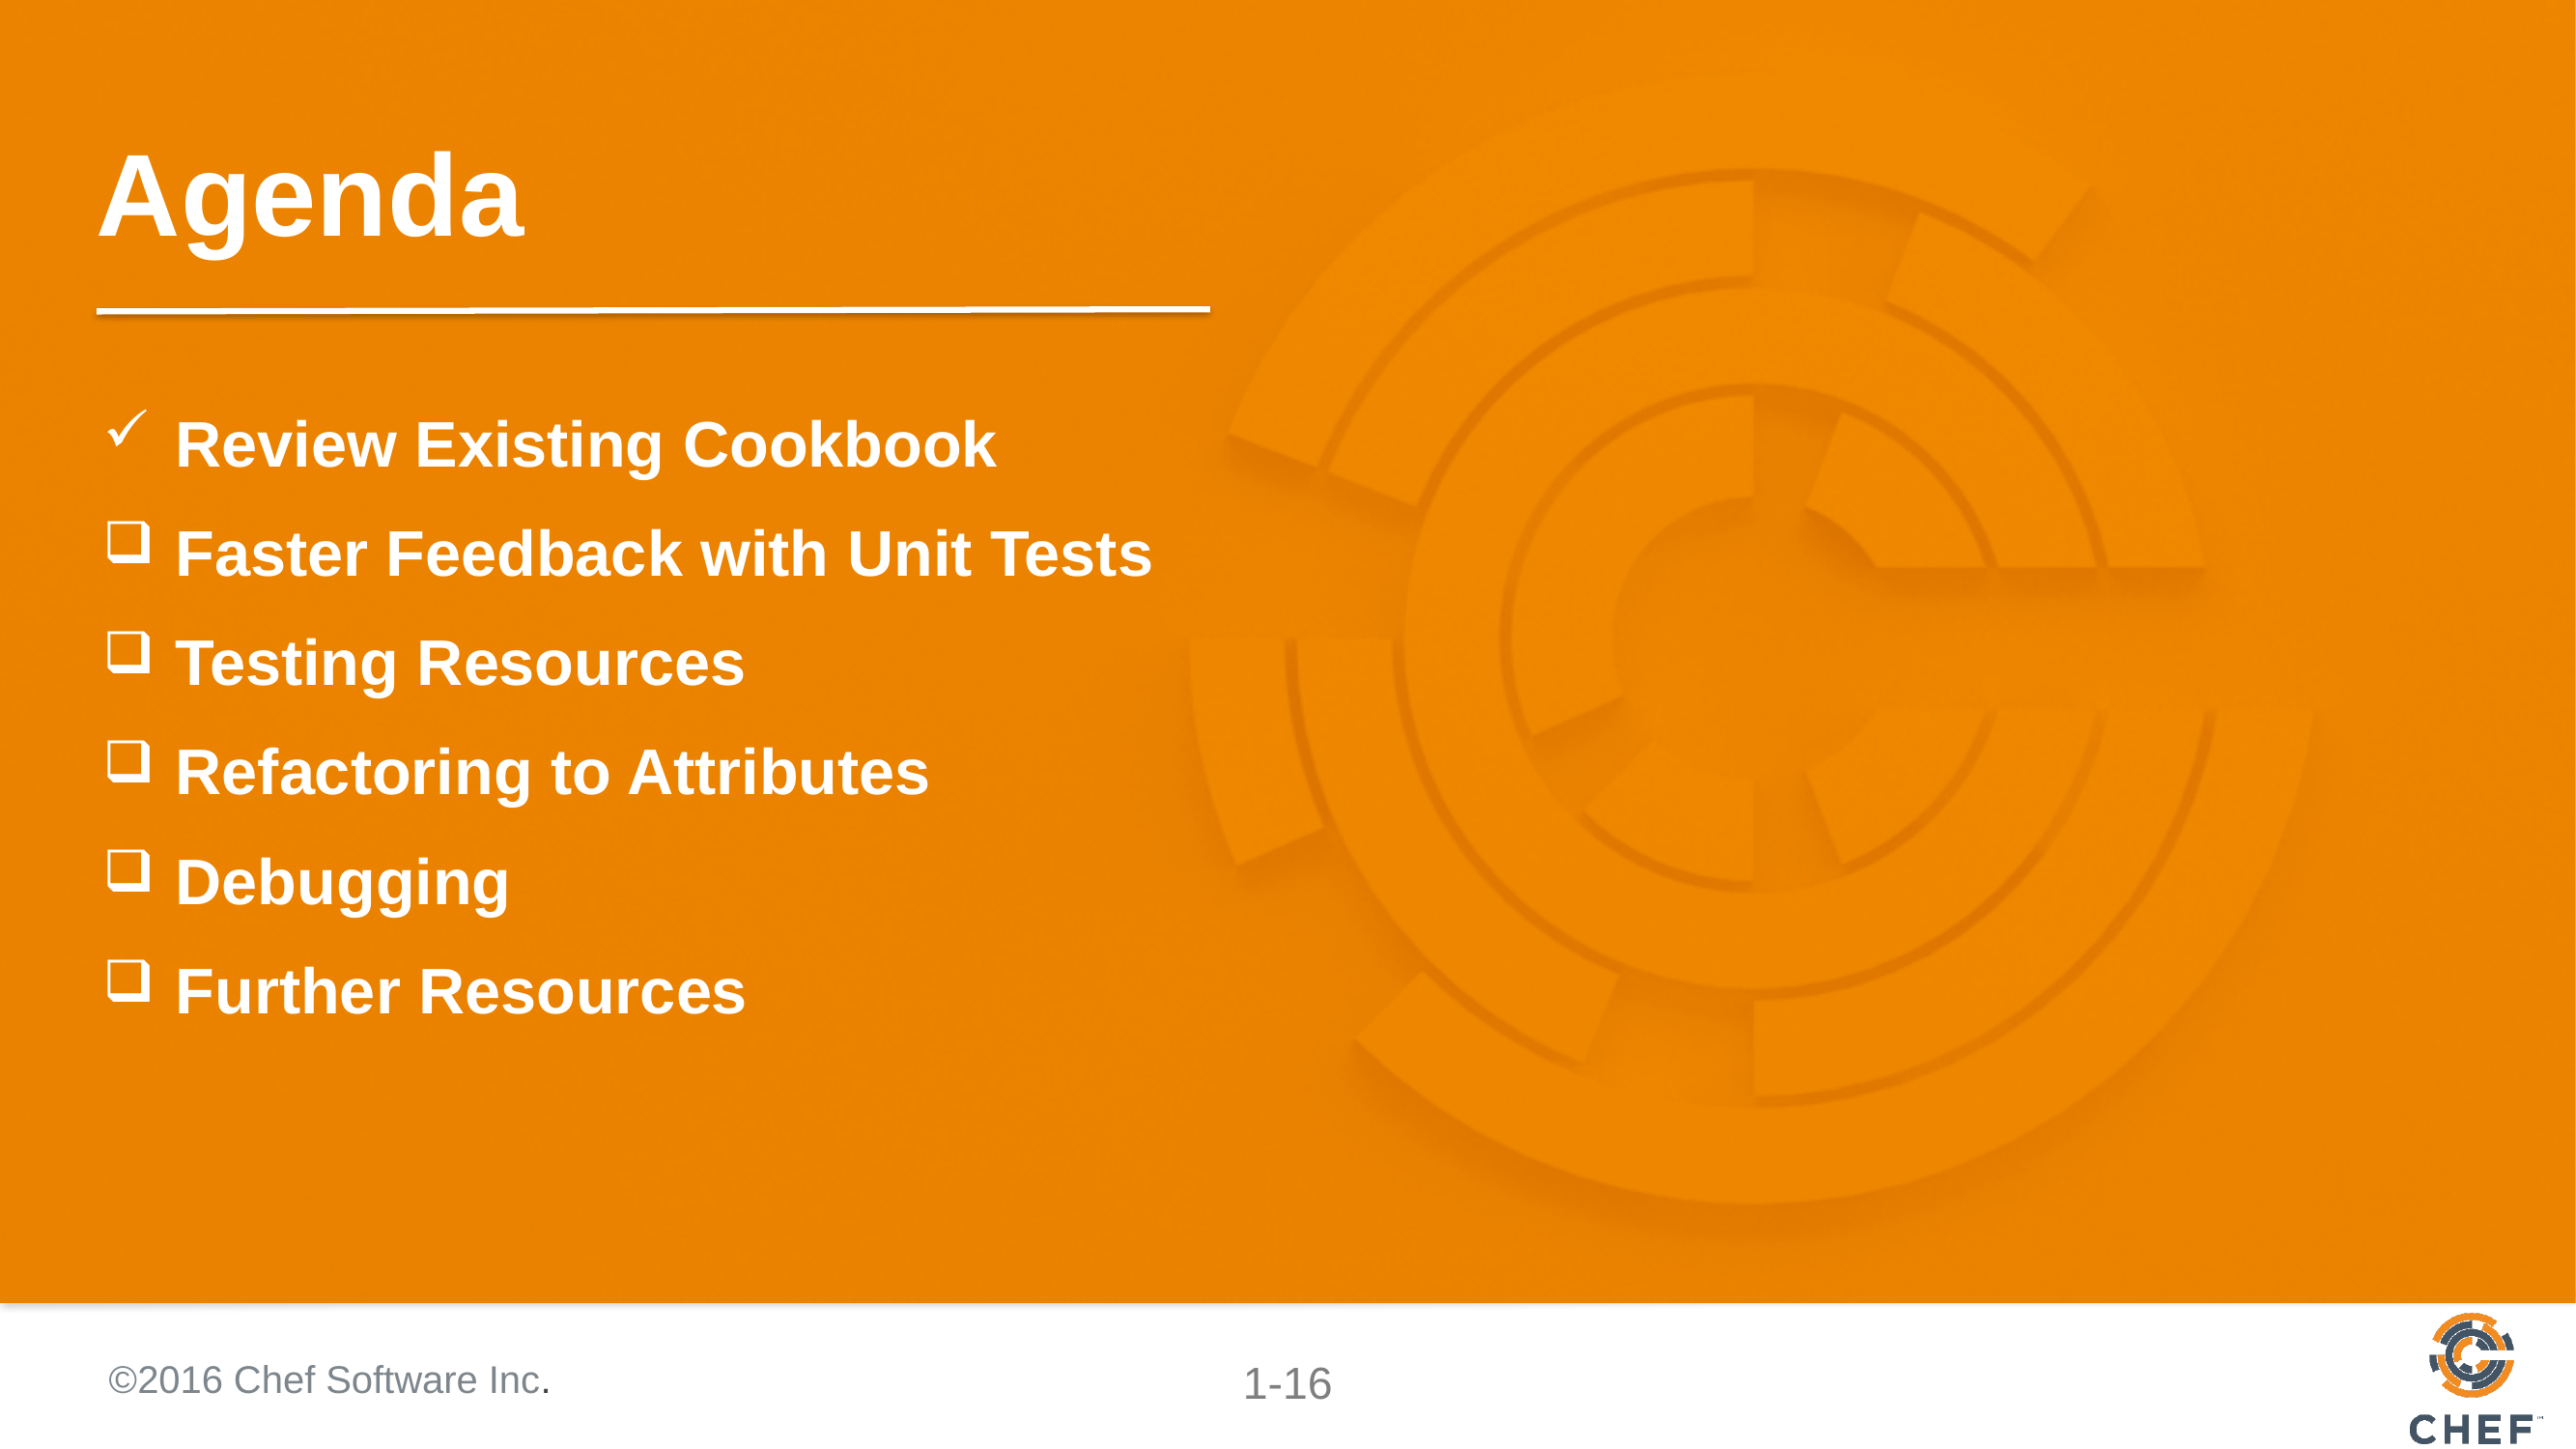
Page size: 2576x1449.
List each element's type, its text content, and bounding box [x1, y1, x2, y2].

picture [0, 0, 2576, 1449]
list Review Existing Cookbook Faster Feedback with Unit Tests Testing Resources Refactoring to Attributes Debugging Further Resources [102, 402, 1210, 1142]
title Agenda [96, 135, 1210, 268]
